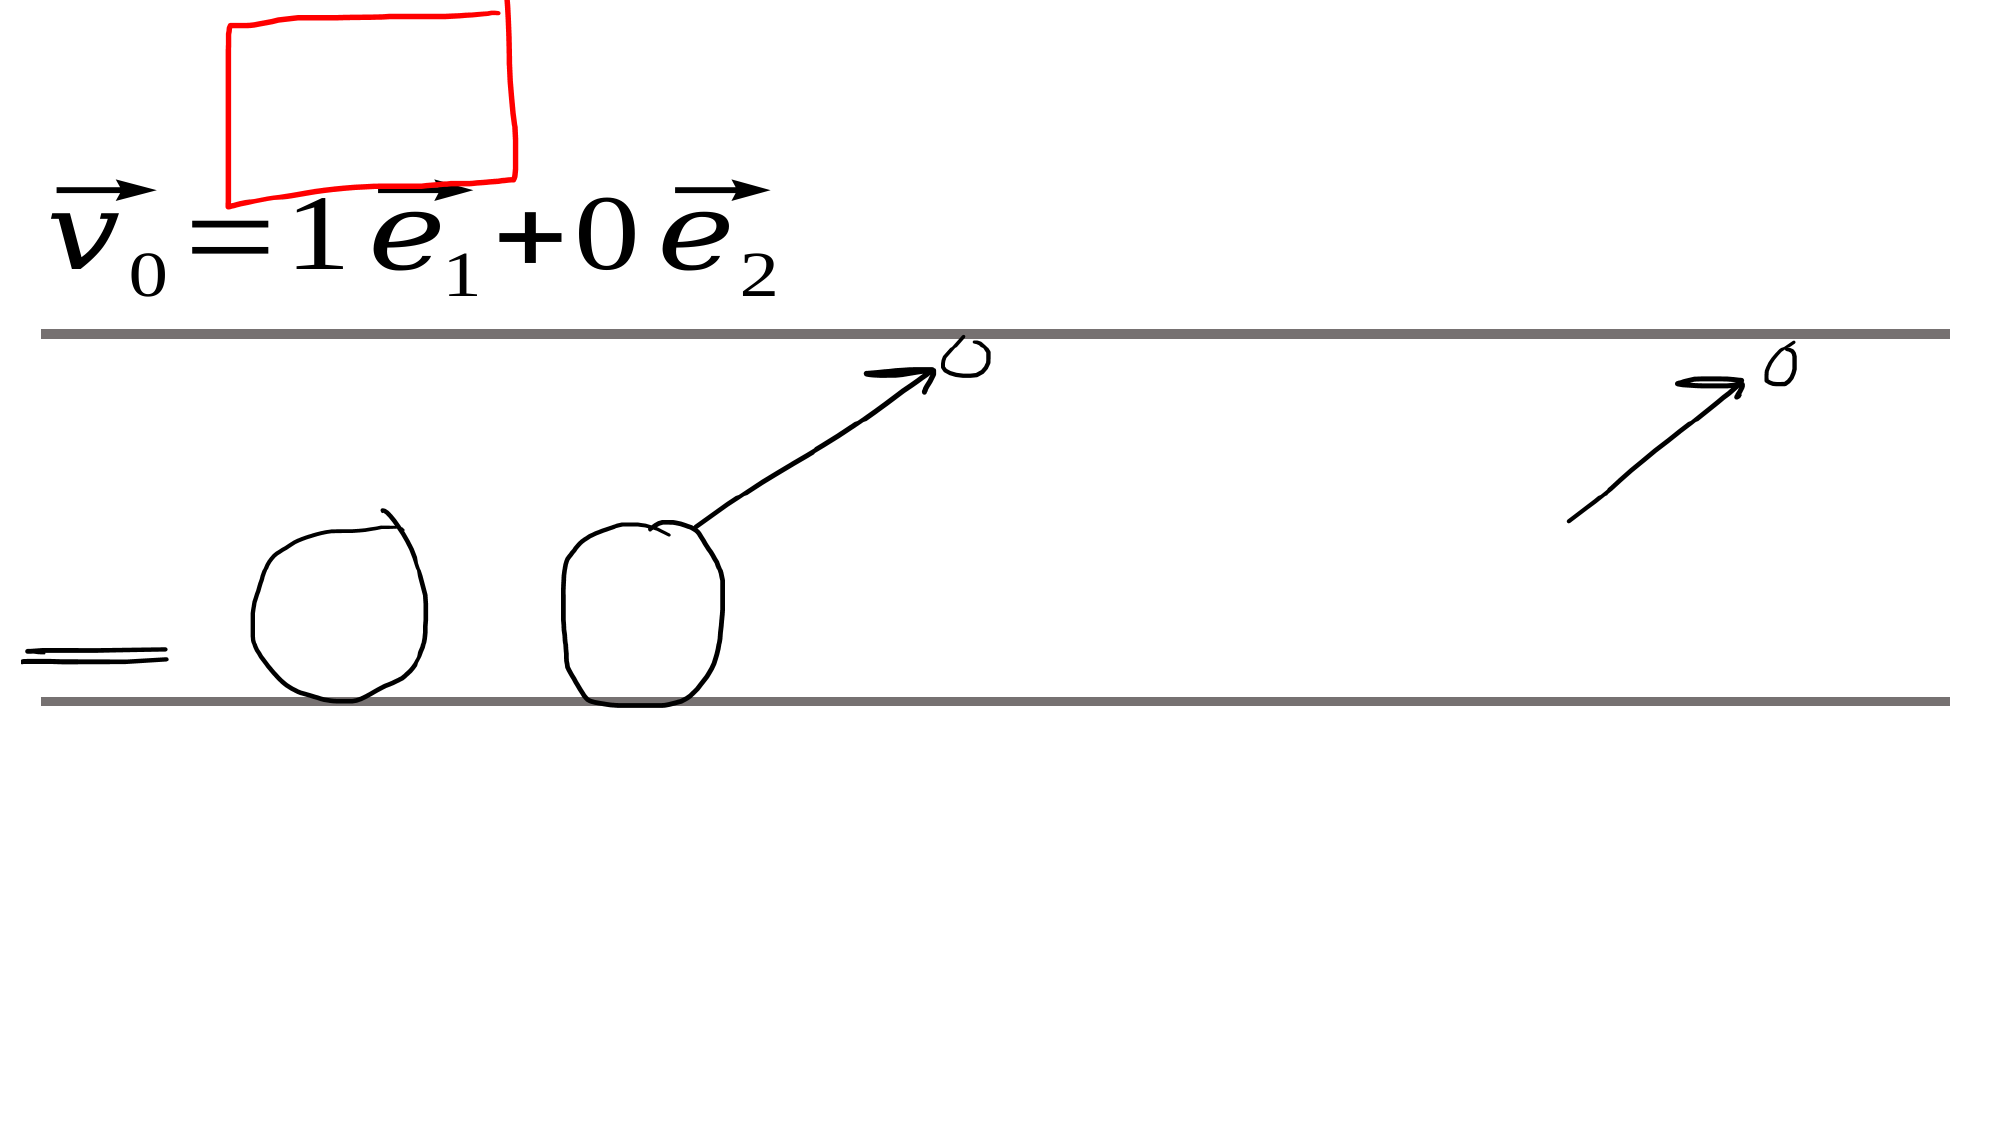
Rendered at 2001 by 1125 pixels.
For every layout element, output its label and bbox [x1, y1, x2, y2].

picture [21, 0, 1806, 717]
